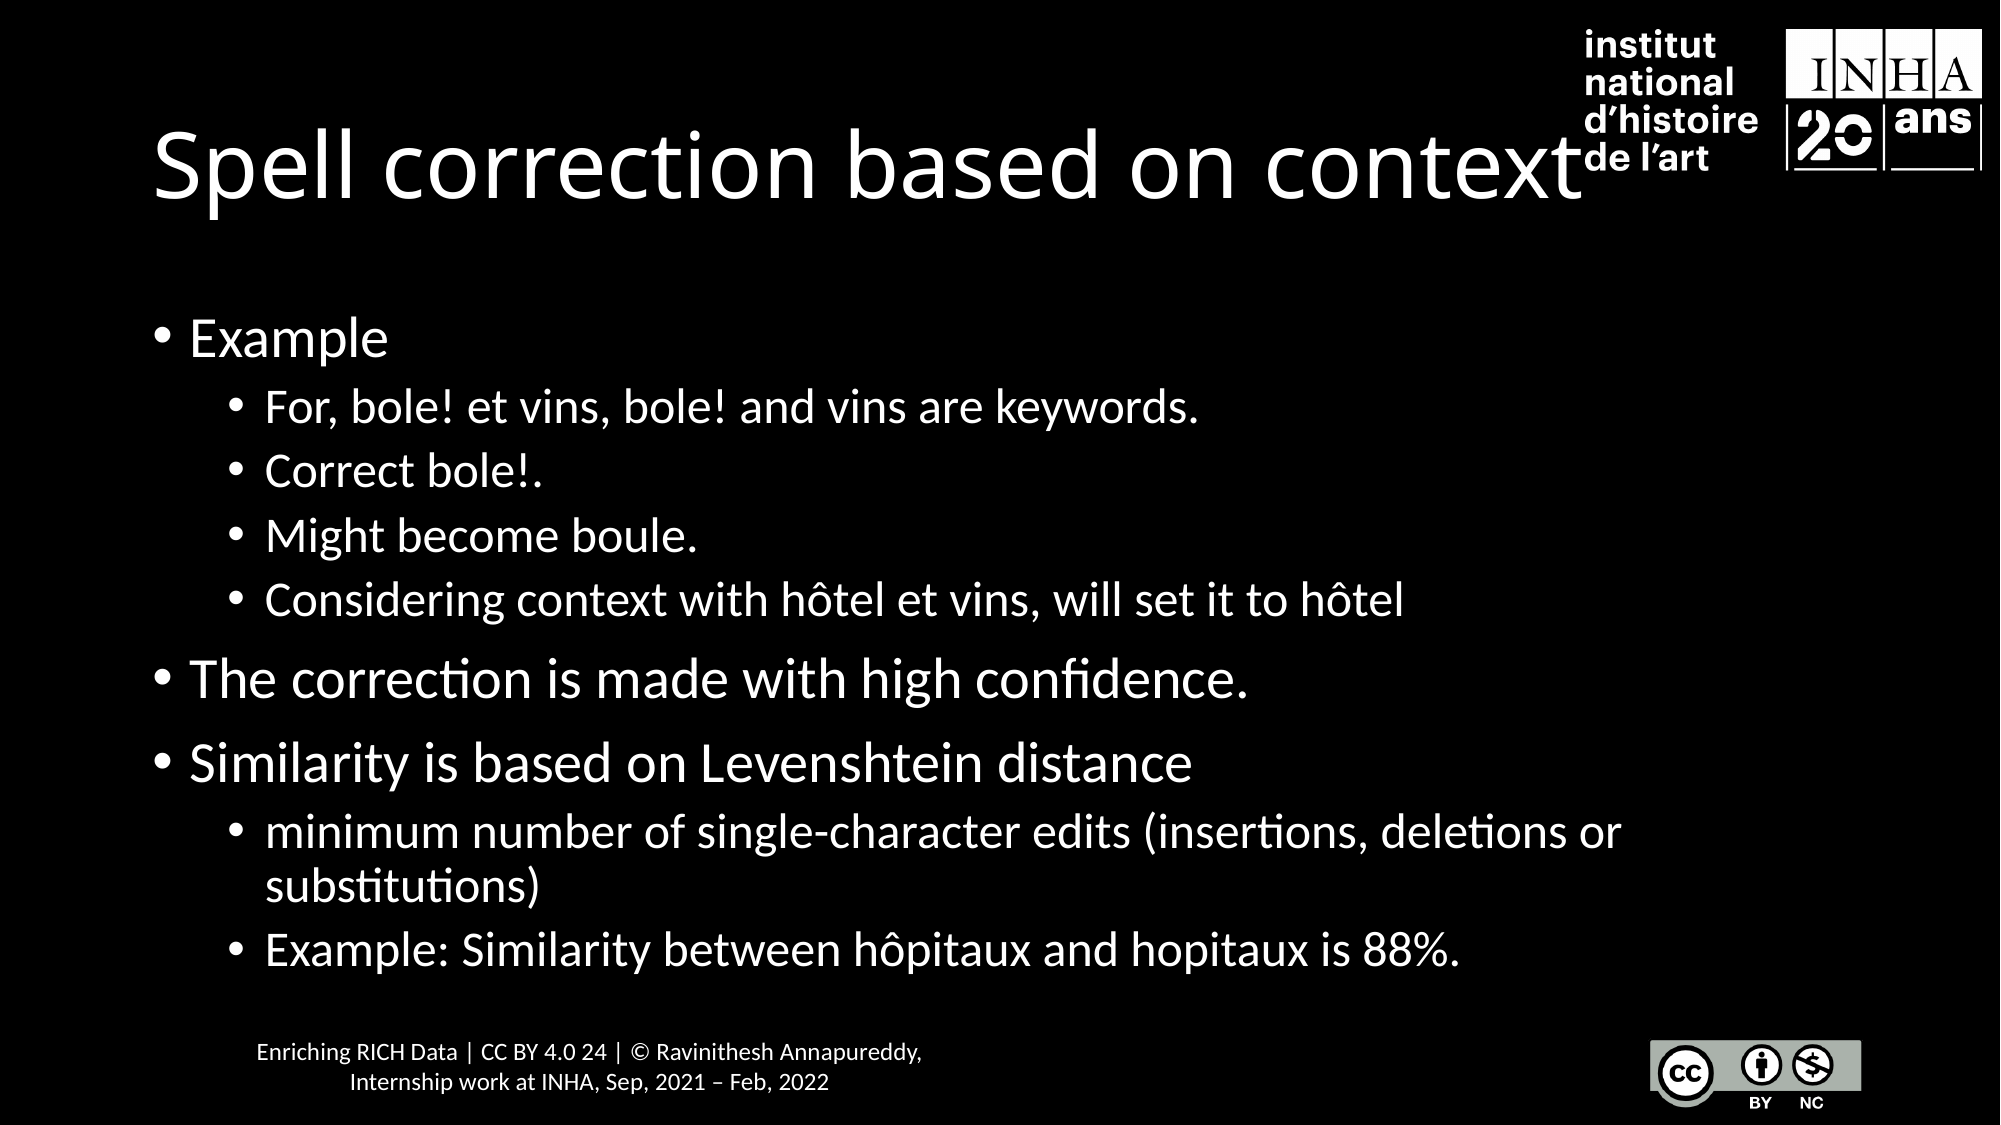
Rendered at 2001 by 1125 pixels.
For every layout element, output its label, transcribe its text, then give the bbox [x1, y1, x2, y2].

footer Enriching RICH Data | CC BY 4.0 24 | © Ravinithesh Annapureddy, Internship work at INHA, Sep, 2021 – Feb, 2022 [137, 1035, 1043, 1096]
picture [1648, 1038, 1863, 1113]
list Example For, bole! et vins, bole! and vins are keywords. Correct bole!. Might become boule. Considering context with hôtel et vins, will set it to hôtel The correction is made with high confidence. Similarity is based on Levenshtein distance minimum number of single-character edits (insertions, deletions or substitutions) Example: Similarity between hôpitaux and hopitaux is 88%. [137, 299, 1863, 1014]
picture [1585, 29, 1982, 171]
title Spell correction based on context [137, 59, 1863, 278]
